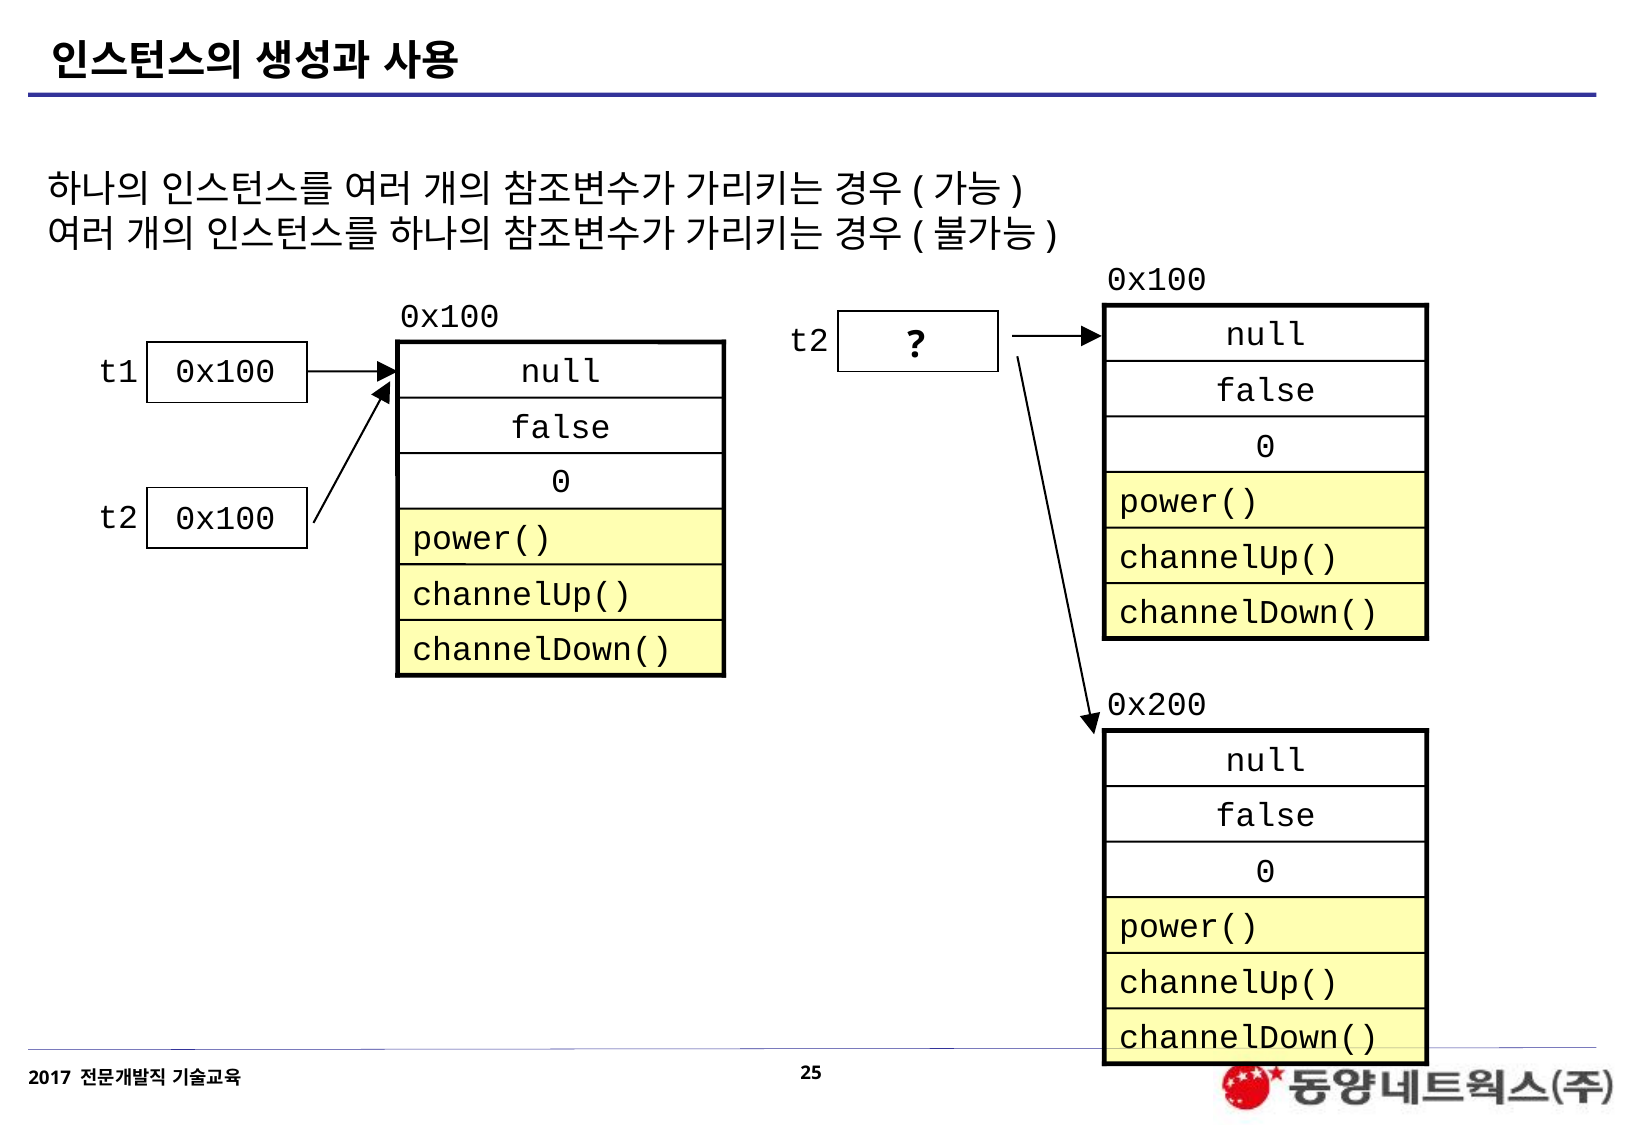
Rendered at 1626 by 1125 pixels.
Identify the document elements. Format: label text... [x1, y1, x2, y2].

list 하나의 인스턴스를 여러 개의 참조변수가 가리키는 경우(가능) 여러 개의 인스턴스를 하나의 참조변수가 가리키는 경우(불가능) [36, 160, 1599, 261]
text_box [83, 286, 768, 676]
picture [1213, 1051, 1625, 1125]
title 인스턴스의 생성과 사용 [36, 25, 1325, 92]
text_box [773, 249, 1428, 1064]
